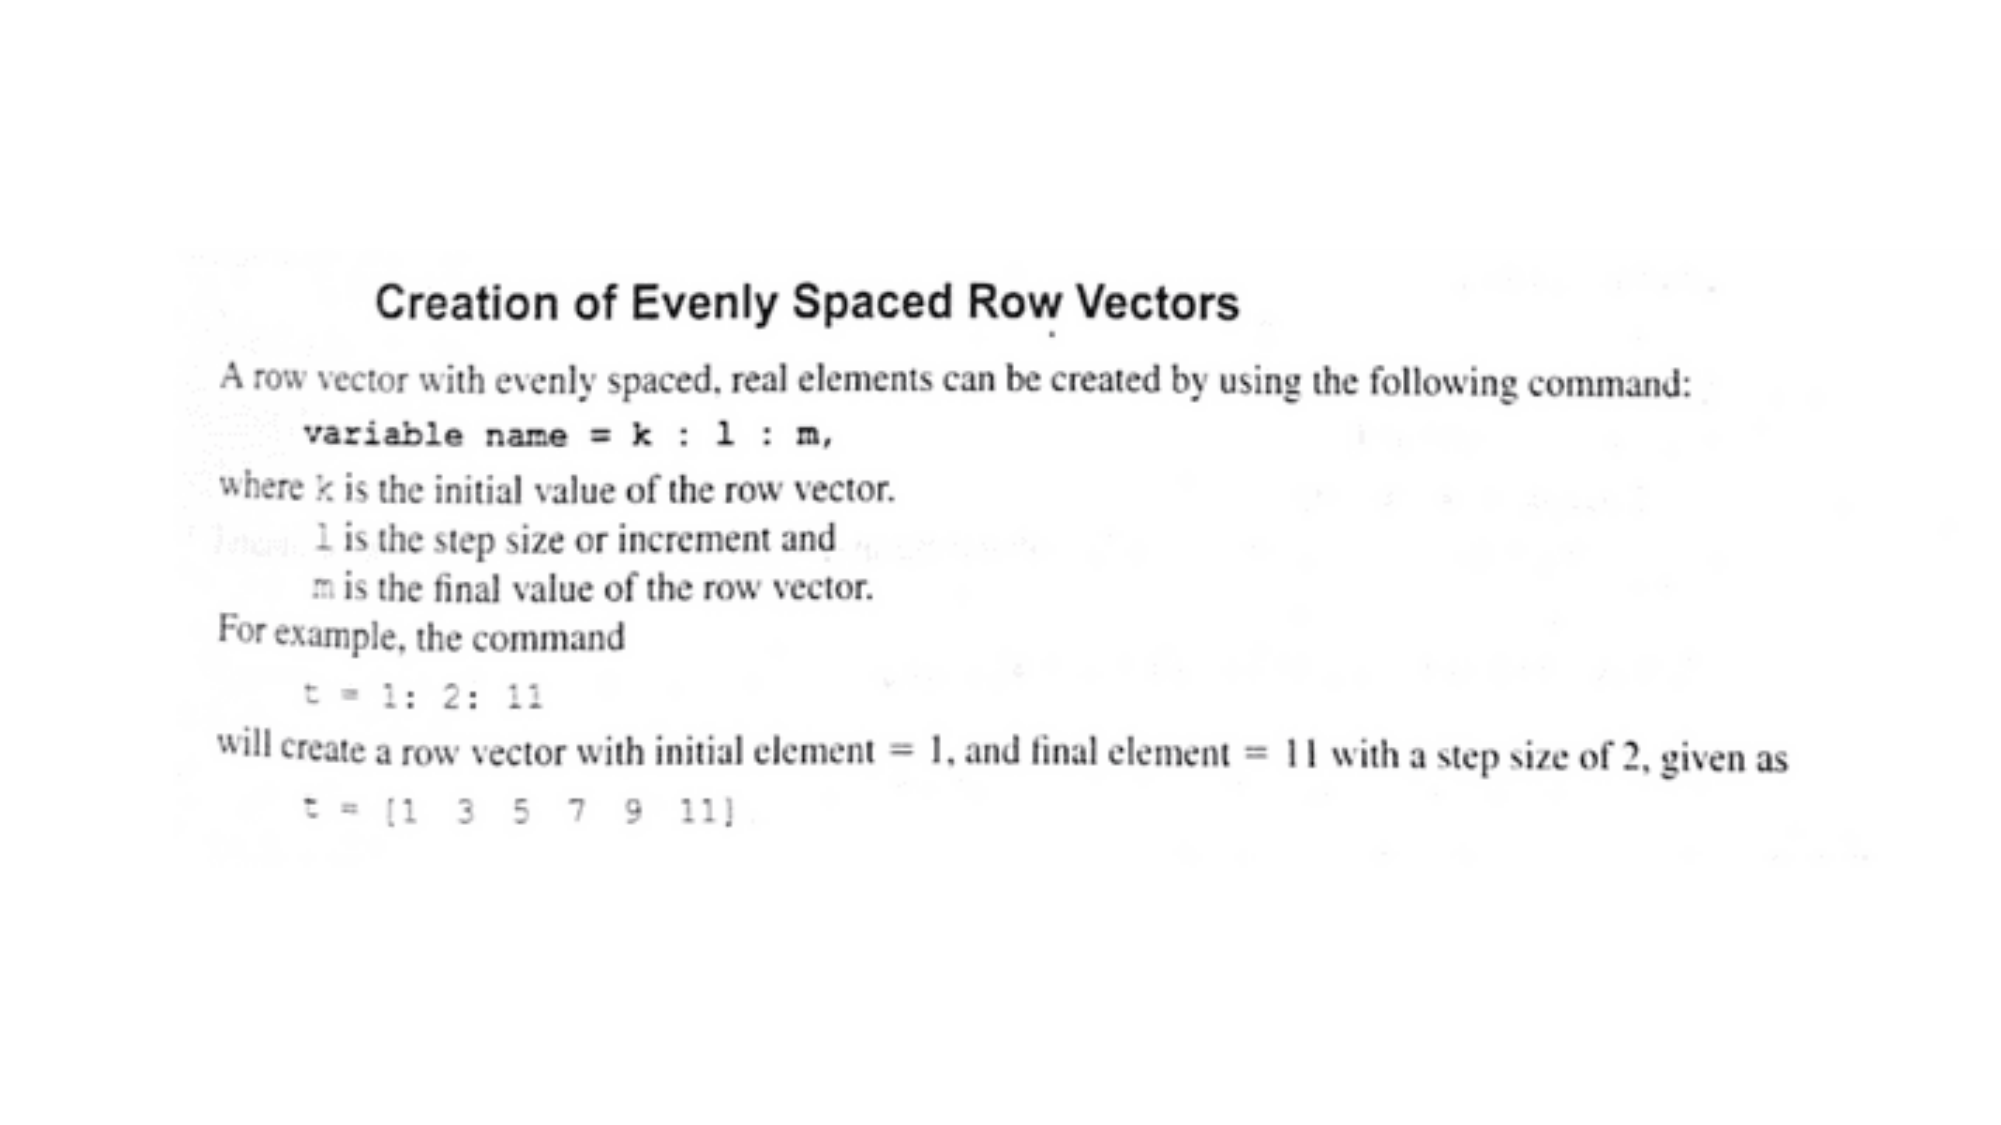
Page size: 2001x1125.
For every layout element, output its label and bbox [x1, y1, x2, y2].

picture [173, 248, 2000, 943]
